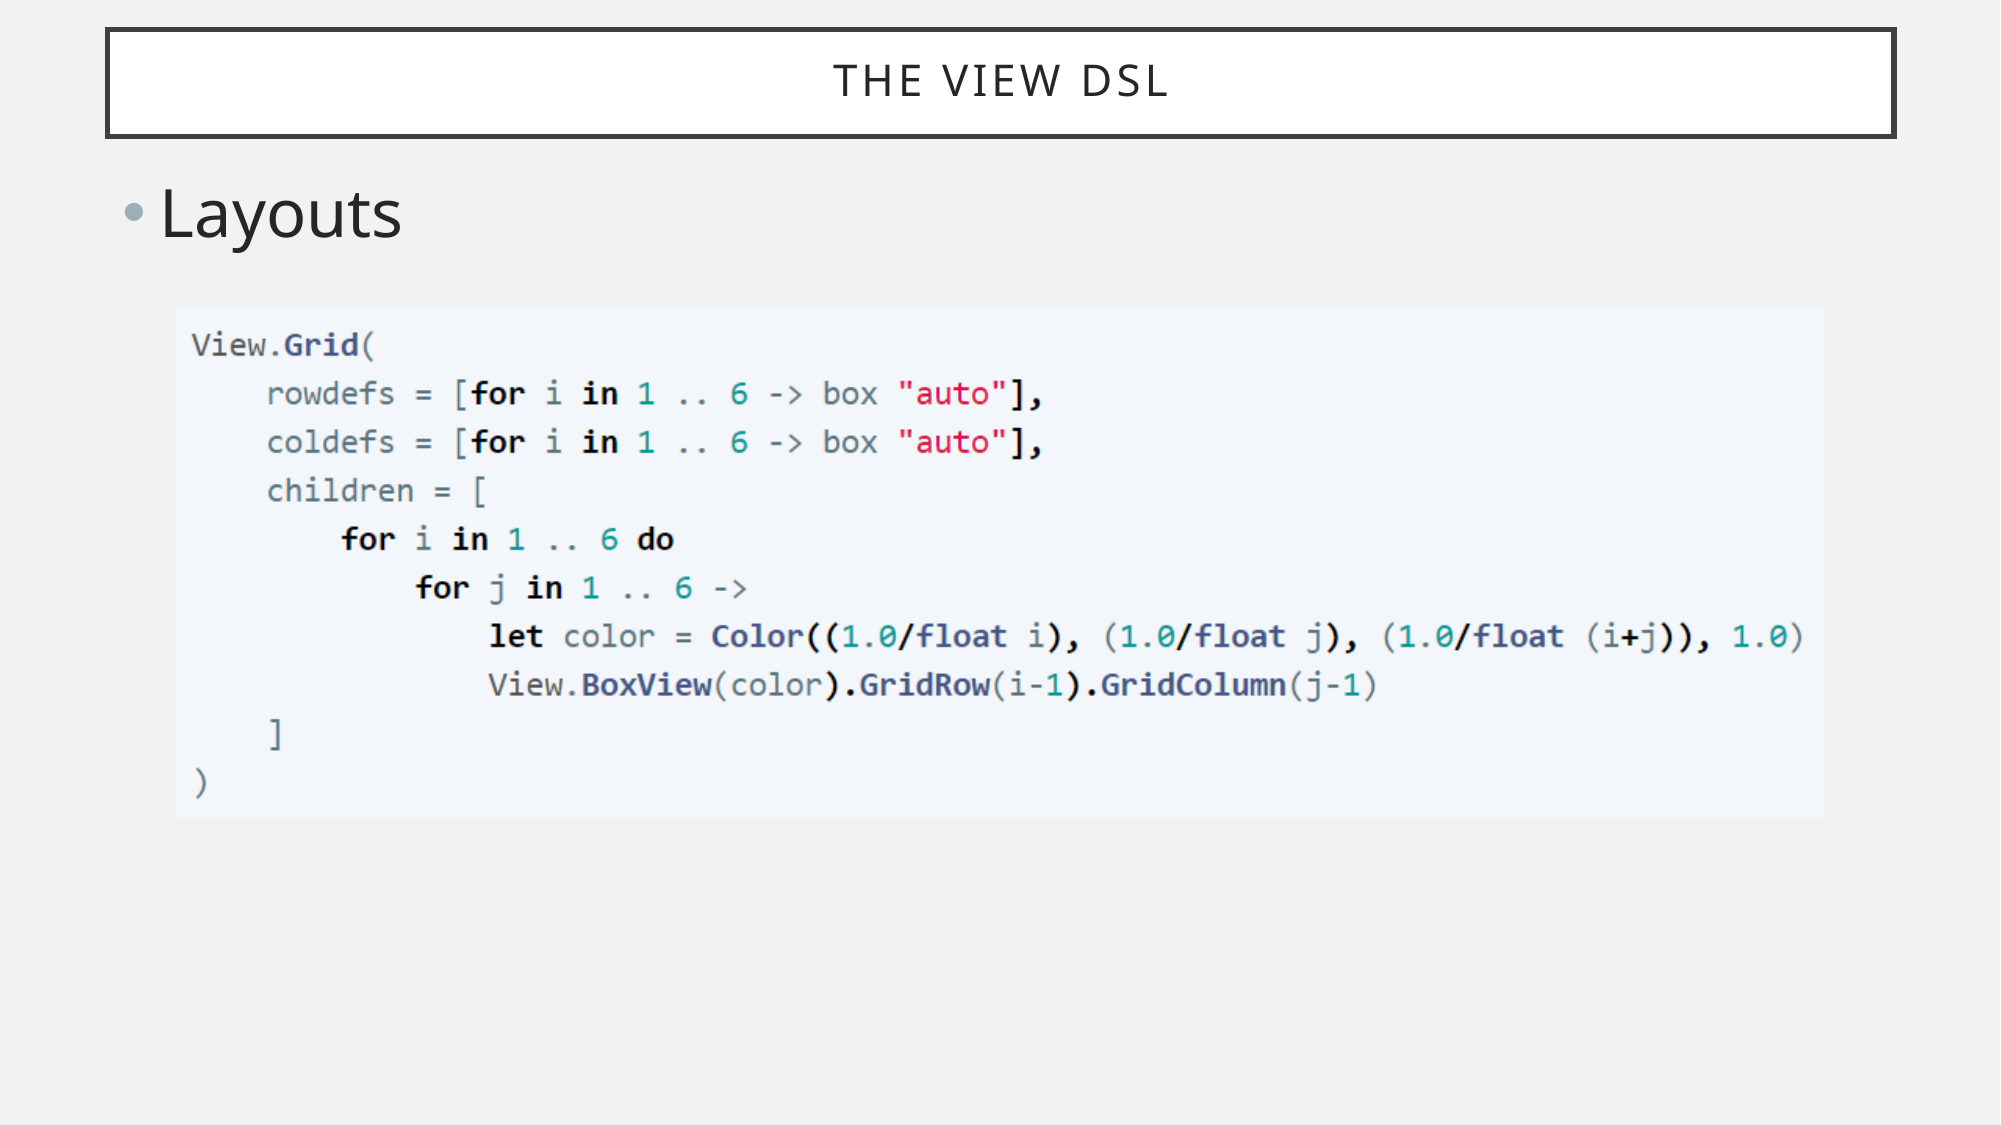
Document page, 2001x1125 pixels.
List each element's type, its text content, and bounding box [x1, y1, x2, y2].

list Layouts [107, 163, 1895, 1078]
title The VIEW DSL [105, 27, 1897, 139]
picture [175, 306, 1825, 818]
